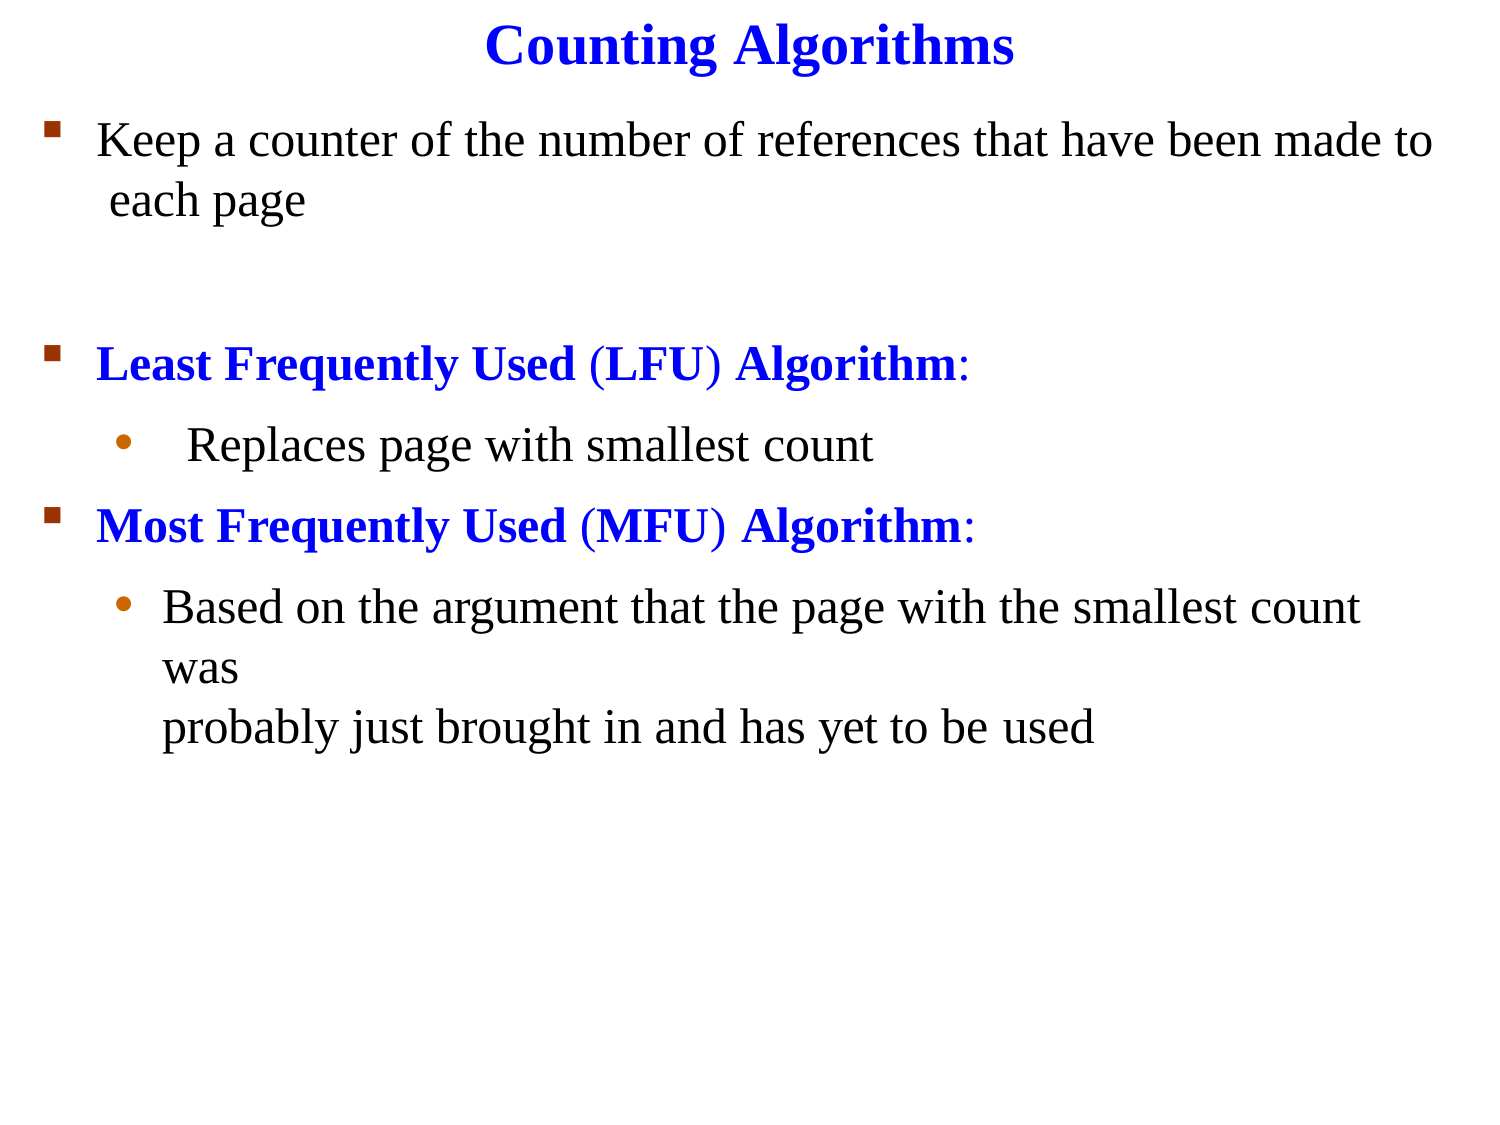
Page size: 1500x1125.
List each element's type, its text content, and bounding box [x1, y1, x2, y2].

title Counting Algorithms [482, 3, 1018, 103]
text_box Keep a counter of the number of references that have been made to each page Least Frequently Used (LFU) Algorithm: Replaces page with smallest count Most Frequently Used (MFU) Algorithm: Based on the argument that the page with the smallest count was probably just brought in and has yet to be used [37, 103, 1455, 754]
